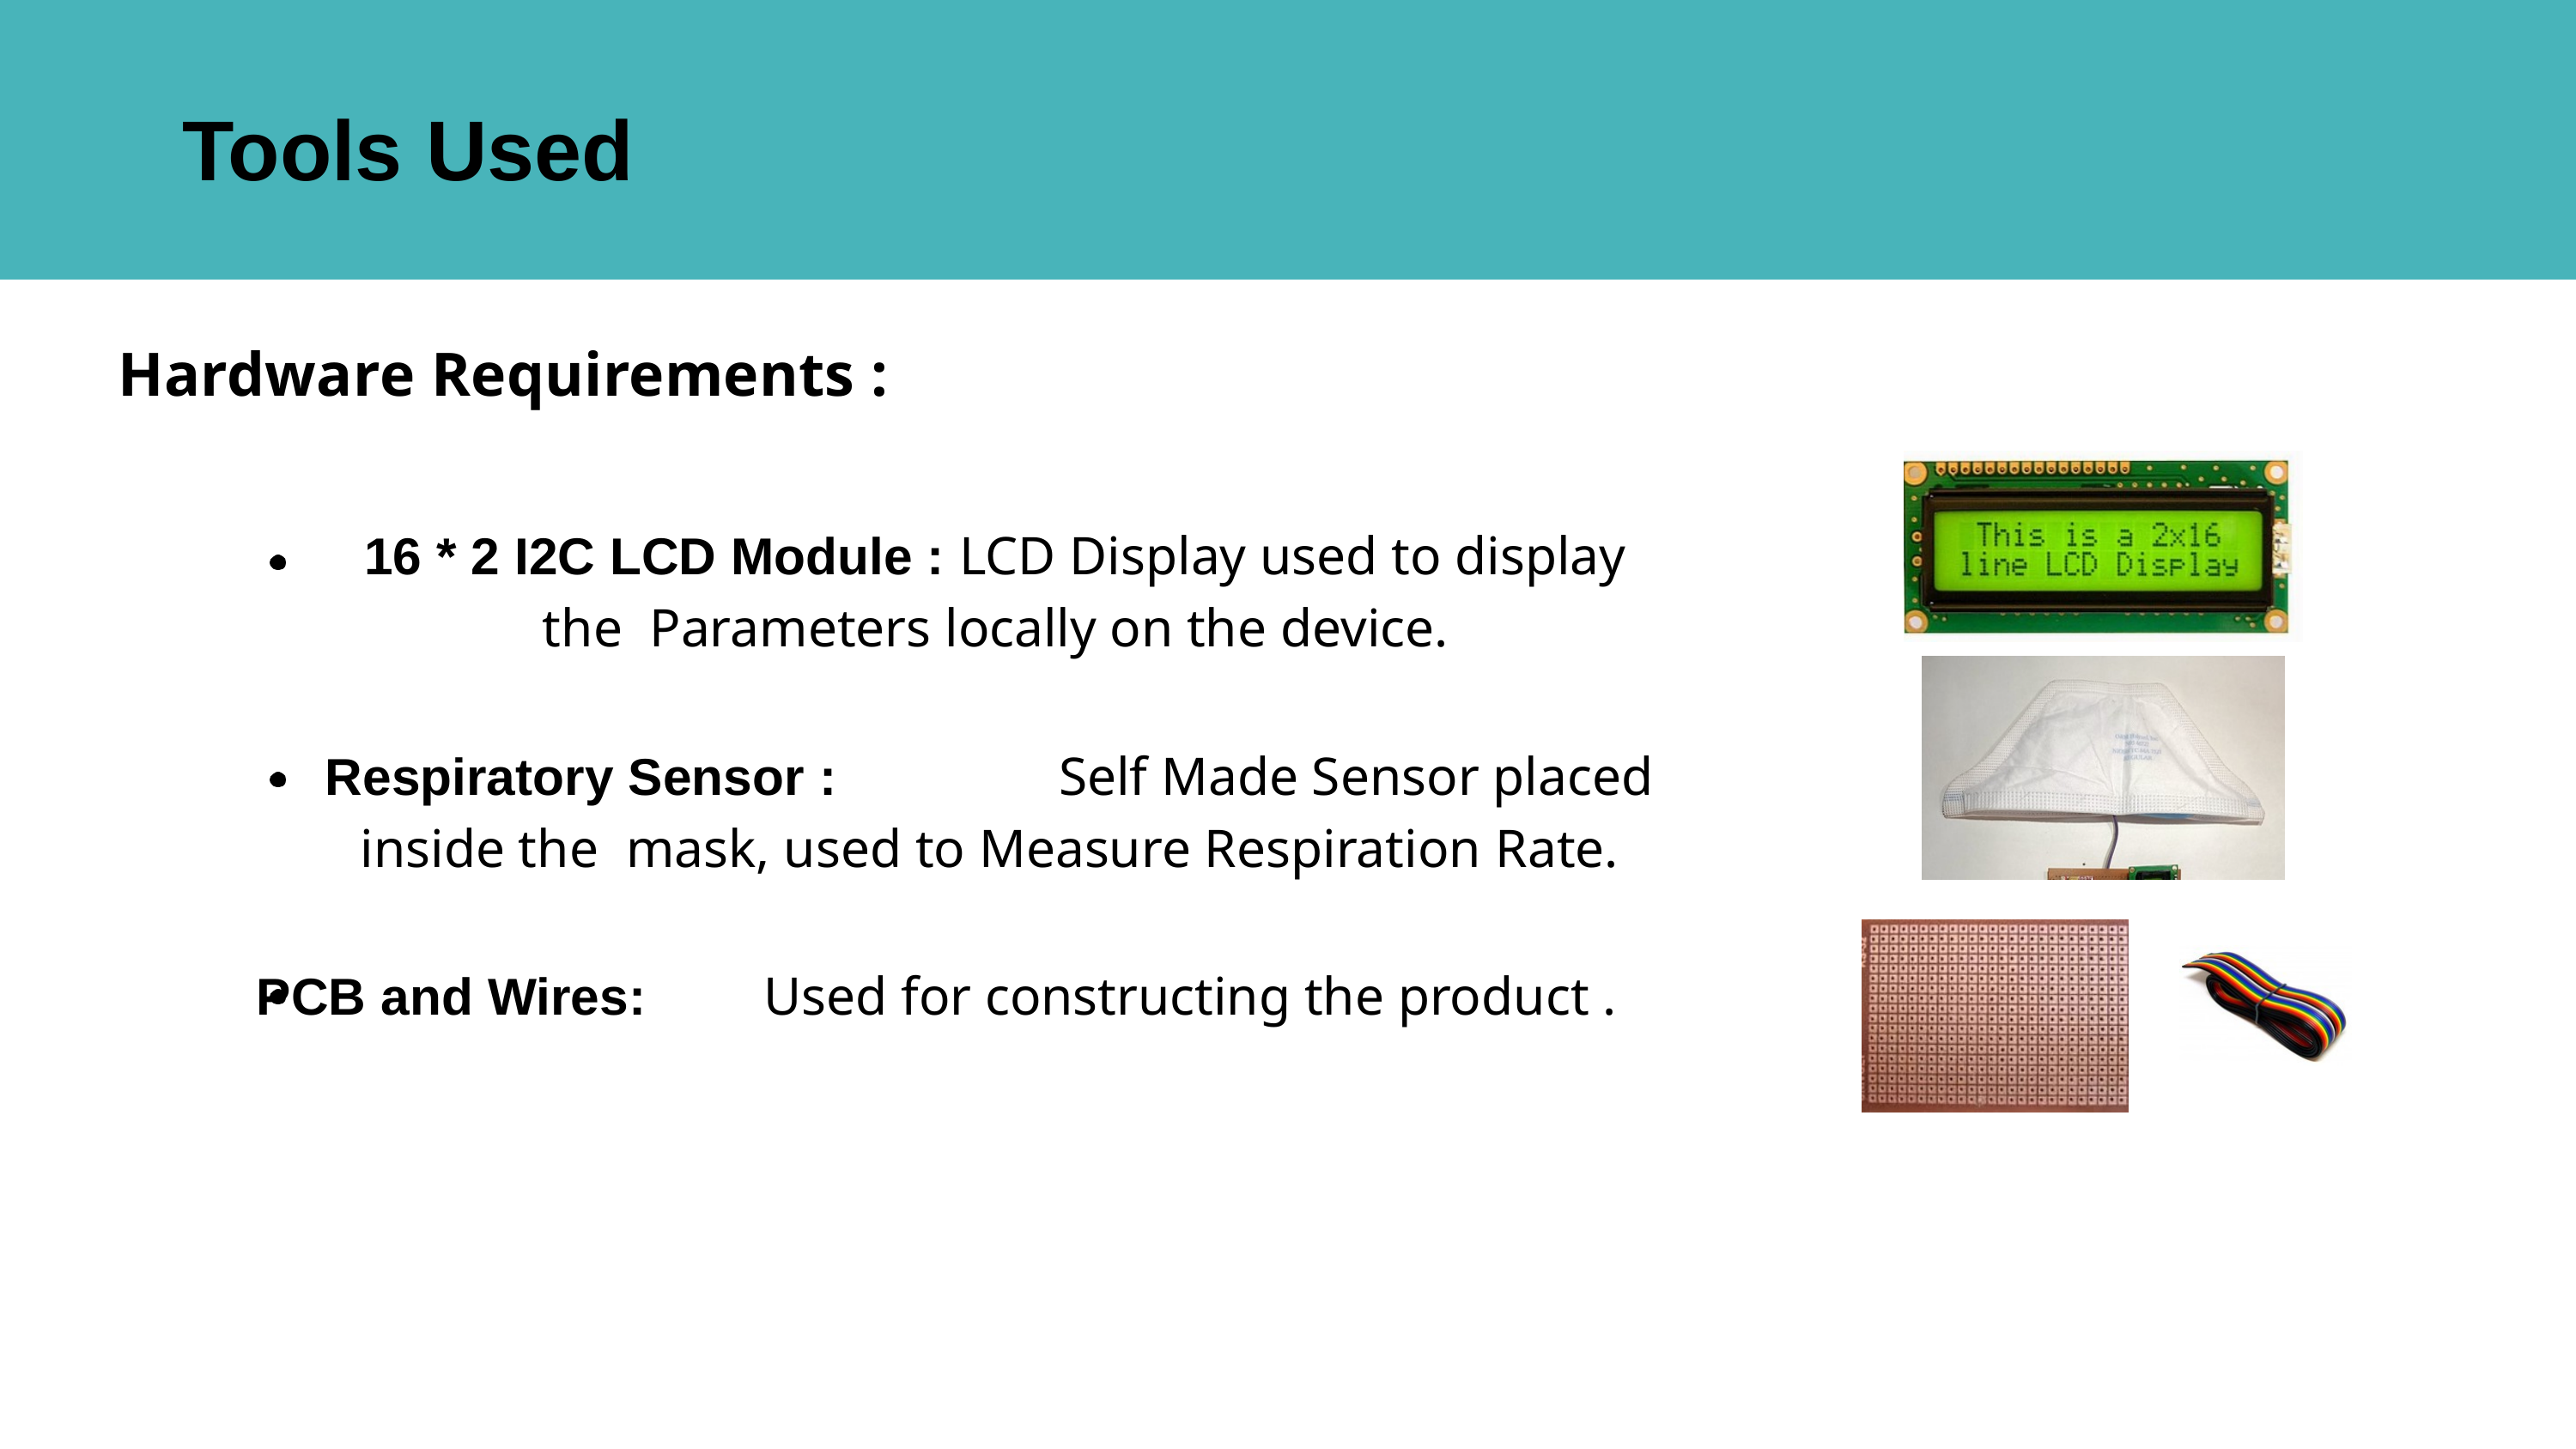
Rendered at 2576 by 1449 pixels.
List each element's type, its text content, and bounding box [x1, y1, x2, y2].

picture [270, 771, 286, 787]
picture [1921, 656, 2285, 880]
picture [1862, 919, 2129, 1113]
picture [1904, 451, 2303, 642]
text_box Hardware Requirements : 16 * 2 I2C LCD Module : LCD Display used to display the Parameters locally on the device. Respiratory Sensor : Self Made Sensor placed inside the mask, used to Measure Respiration Rate. PCB and Wires: Used for constructing the product . [116, 333, 1671, 1026]
text_box [0, 0, 2576, 280]
picture [2179, 945, 2353, 1067]
picture [270, 989, 286, 1004]
title Tools Used [180, 94, 643, 338]
picture [270, 554, 286, 570]
